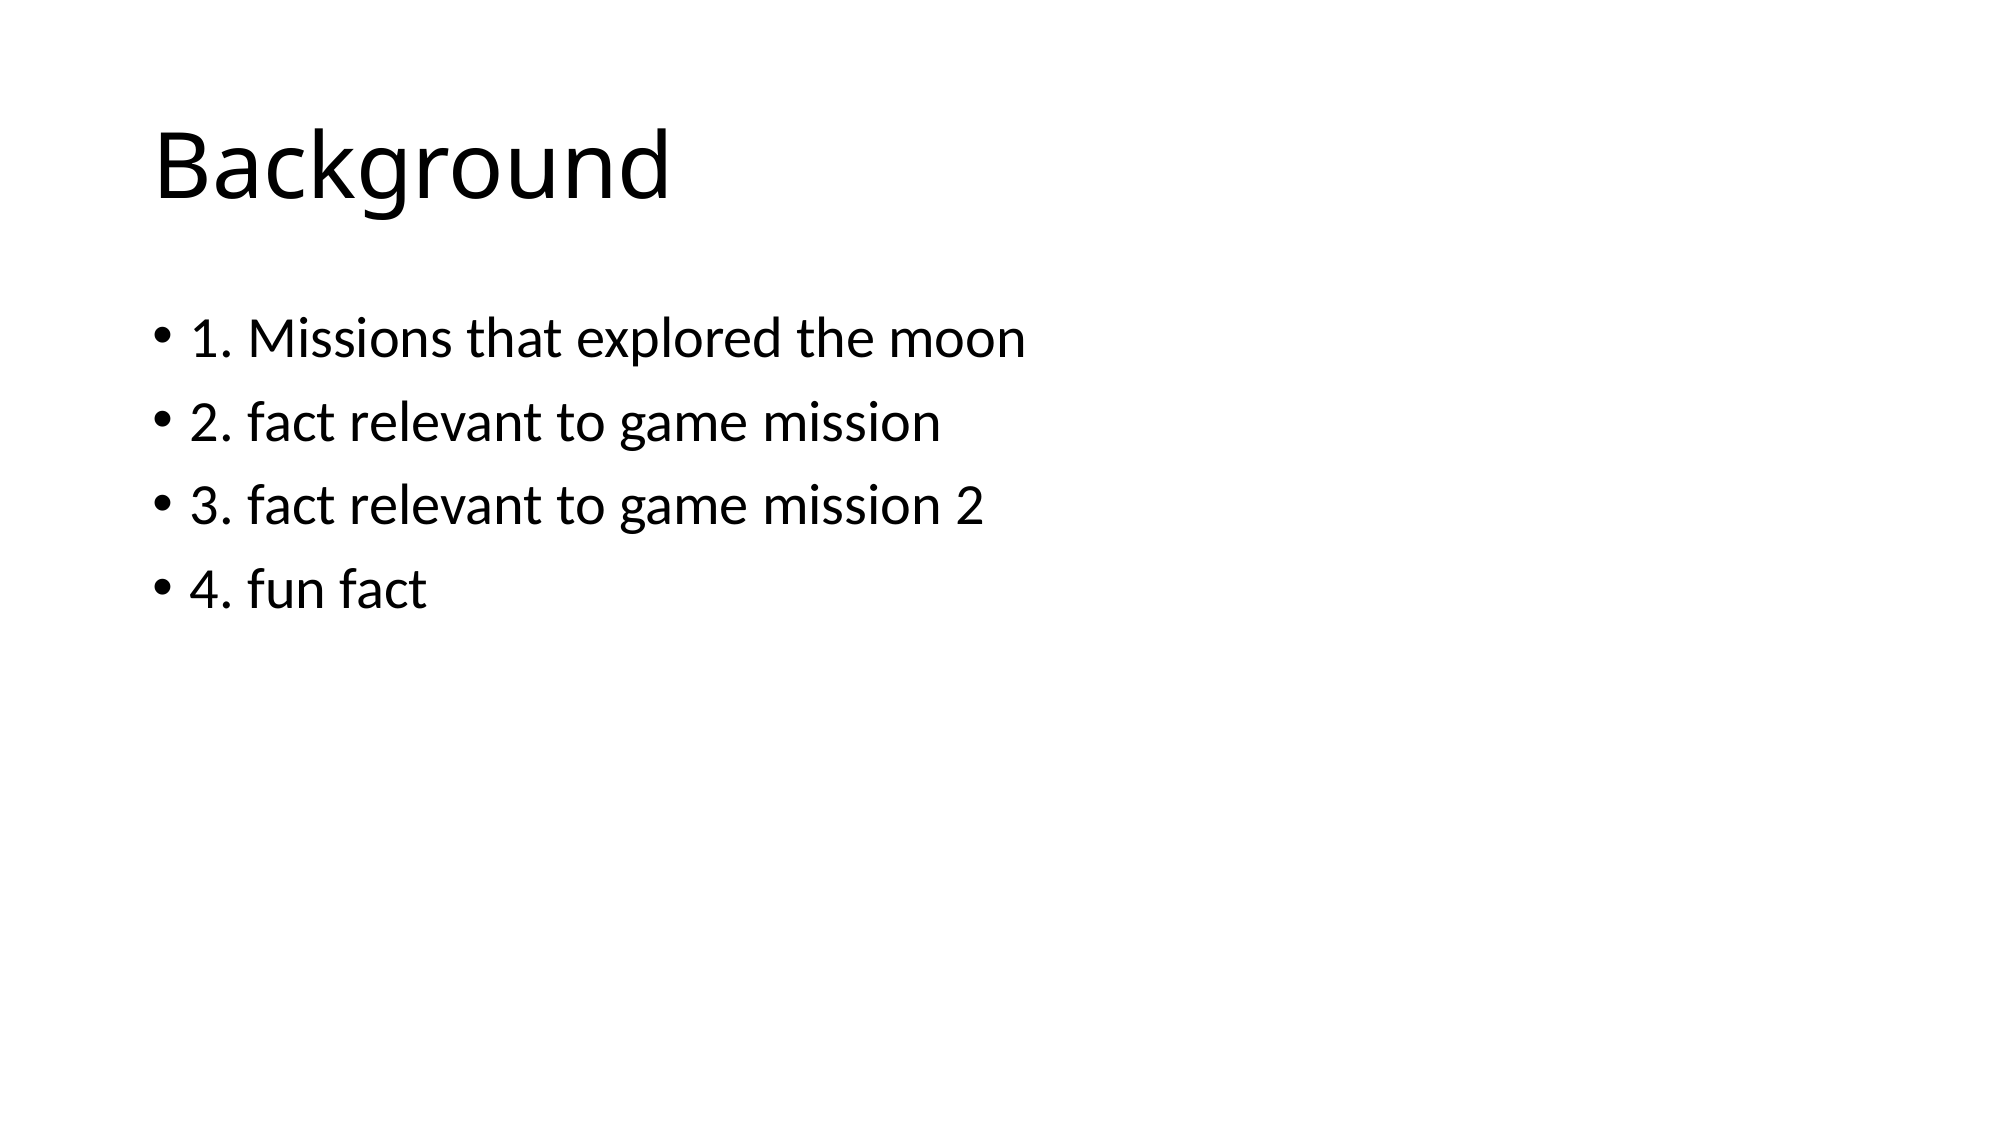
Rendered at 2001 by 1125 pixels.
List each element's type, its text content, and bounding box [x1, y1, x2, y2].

title Background [137, 59, 1863, 278]
list 1. Missions that explored the moon 2. fact relevant to game mission 3. fact relevant to game mission 2 4. fun fact [137, 299, 1863, 1014]
